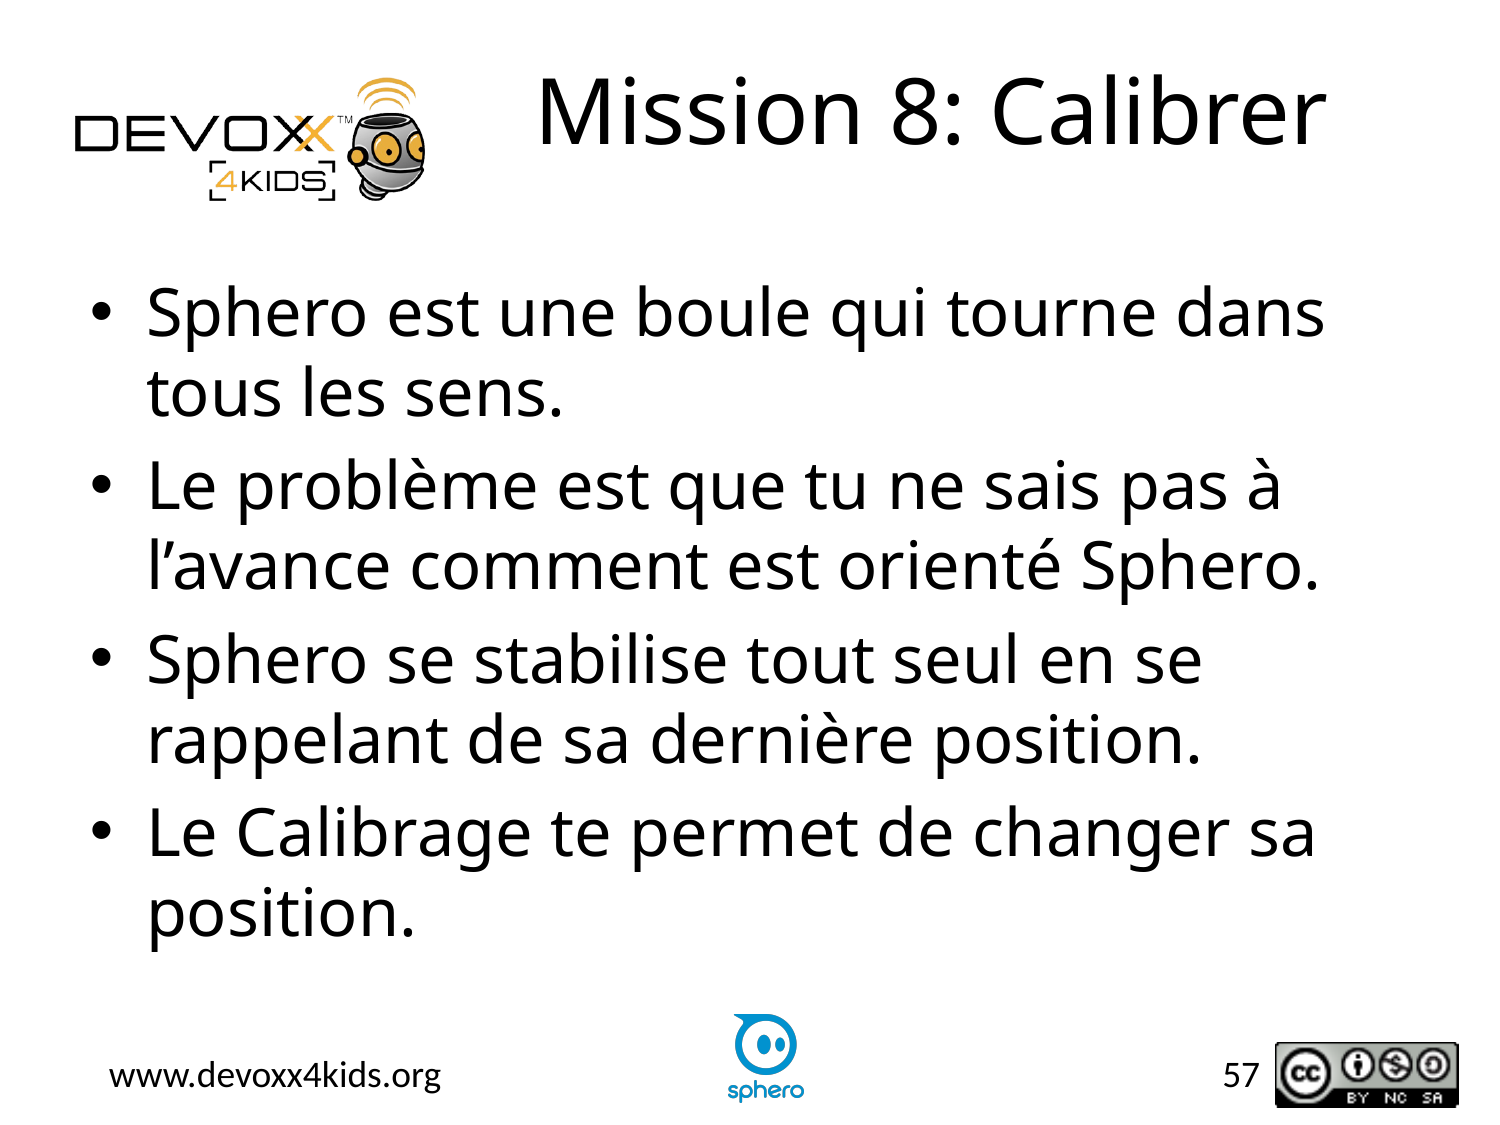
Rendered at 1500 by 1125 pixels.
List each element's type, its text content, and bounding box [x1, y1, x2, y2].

picture [743, 1088, 749, 1095]
picture [728, 1014, 804, 1103]
picture [743, 1021, 789, 1068]
slide_number 57 [1074, 1042, 1275, 1103]
picture [1275, 1042, 1459, 1108]
picture [728, 1096, 739, 1103]
picture [75, 77, 425, 201]
title Mission 8: Calibrer [439, 45, 1425, 233]
picture [794, 1088, 801, 1095]
list Sphero est une boule qui tourne dans tous les sens. Le problème est que tu ne sais pas à l’avance comment est orienté Sphero. Sphero se stabilise tout seul en se rappelant de sa dernière position. Le Calibrage te permet de changer sa position. [75, 262, 1425, 1005]
